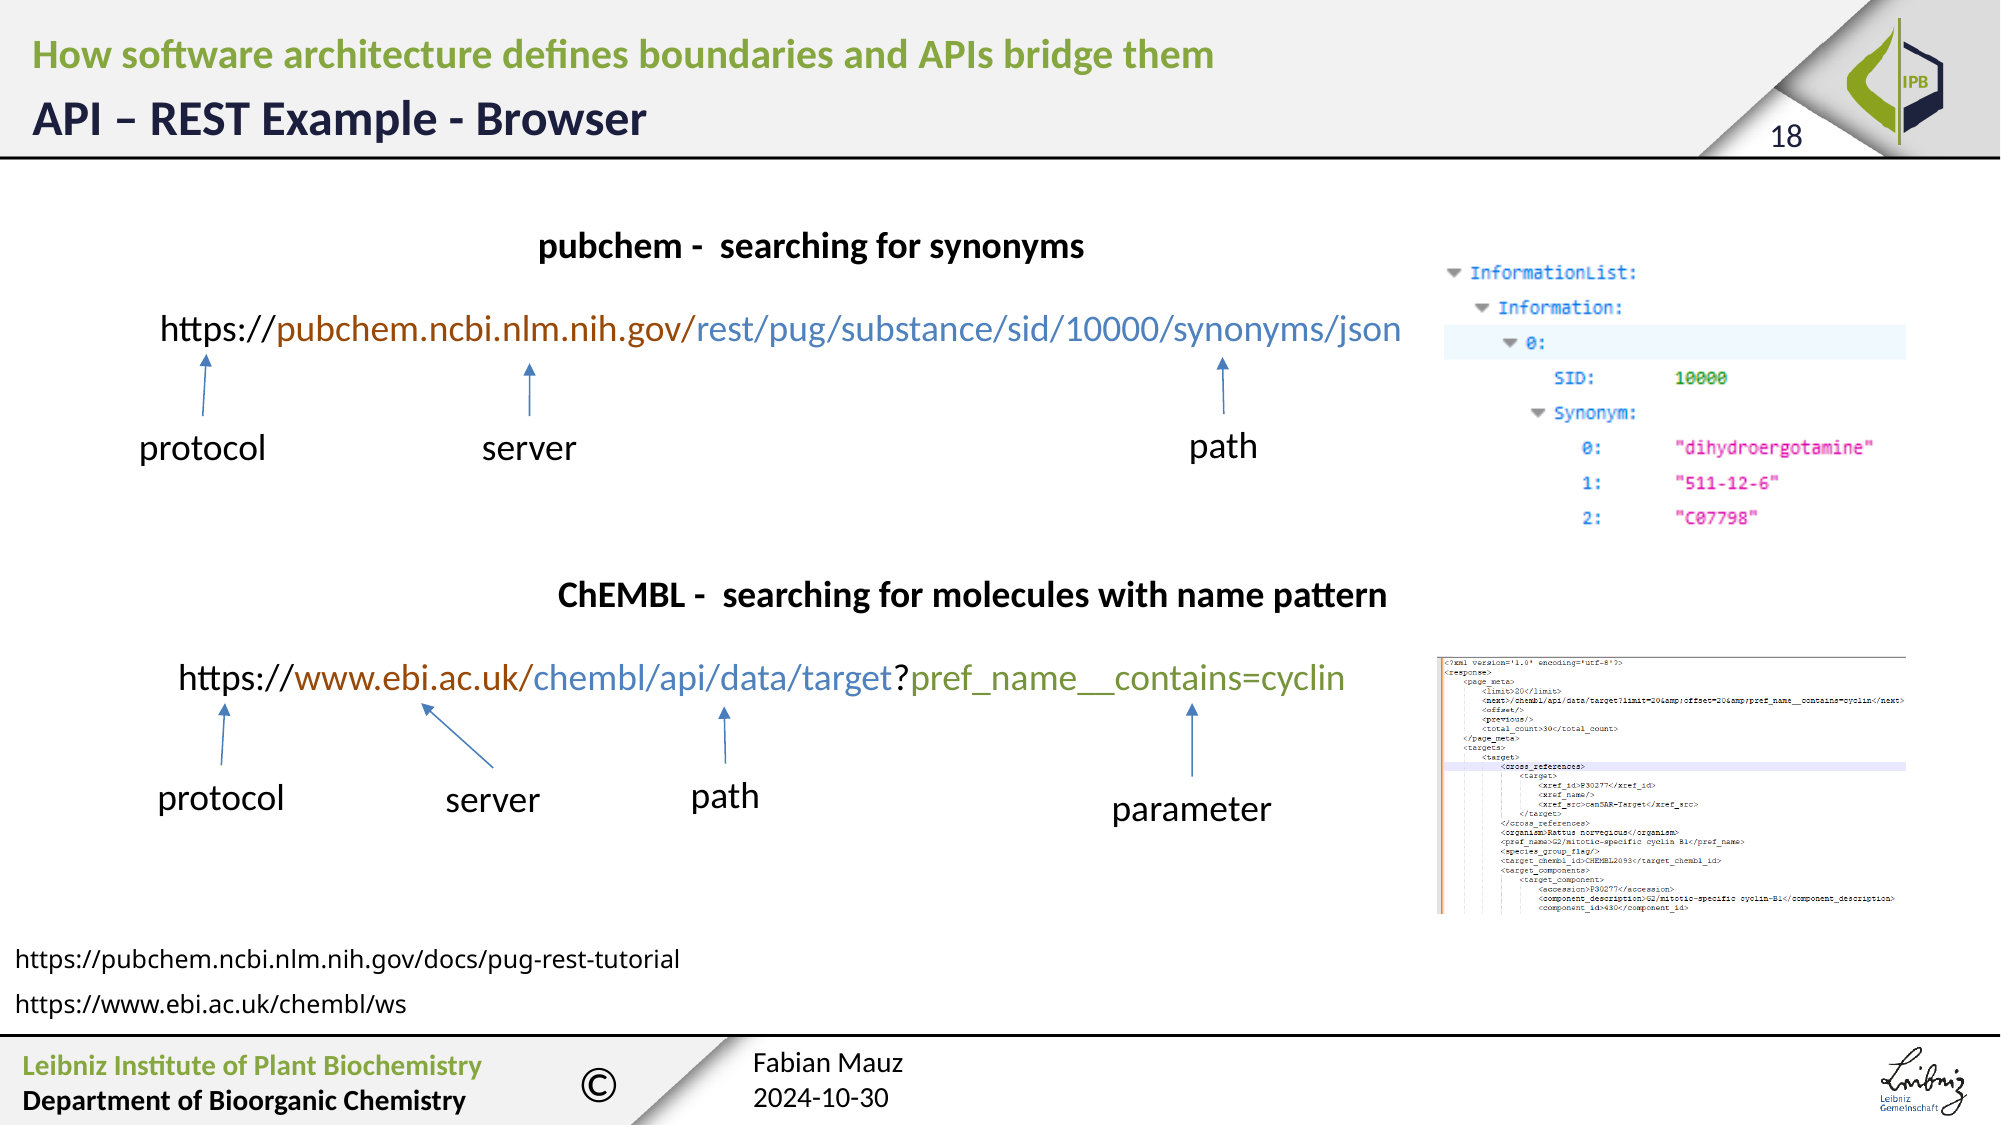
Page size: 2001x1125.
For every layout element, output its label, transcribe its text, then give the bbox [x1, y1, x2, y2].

picture [0, 0, 2001, 1125]
text_box path [1174, 414, 1274, 474]
text_box https://pubchem.ncbi.nlm.nih.gov/docs/pug-rest-tutorial [0, 935, 2000, 980]
text_box ChEMBL - searching for molecules with name pattern [543, 562, 1404, 623]
text_box path [675, 763, 776, 824]
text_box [420, 702, 494, 769]
text_box https://www.ebi.ac.uk/chembl/ws [0, 980, 2000, 1026]
text_box protocol [142, 765, 301, 826]
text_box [221, 702, 226, 766]
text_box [202, 353, 207, 417]
text_box server [467, 416, 592, 476]
text_box parameter [1096, 776, 1288, 837]
text_box https://www.ebi.ac.uk/chembl/api/data/target?pref_name__contains=cyclin [163, 645, 1361, 706]
text_box server [430, 767, 556, 828]
text_box protocol [124, 416, 282, 476]
list API – REST Example - Browser [17, 79, 1223, 149]
list How software architecture defines boundaries and APIs bridge them [17, 19, 1260, 79]
text_box https://pubchem.ncbi.nlm.nih.gov/rest/pug/substance/sid/10000/synonyms/json [144, 296, 1418, 357]
text_box pubchem - searching for synonyms [523, 213, 1101, 273]
